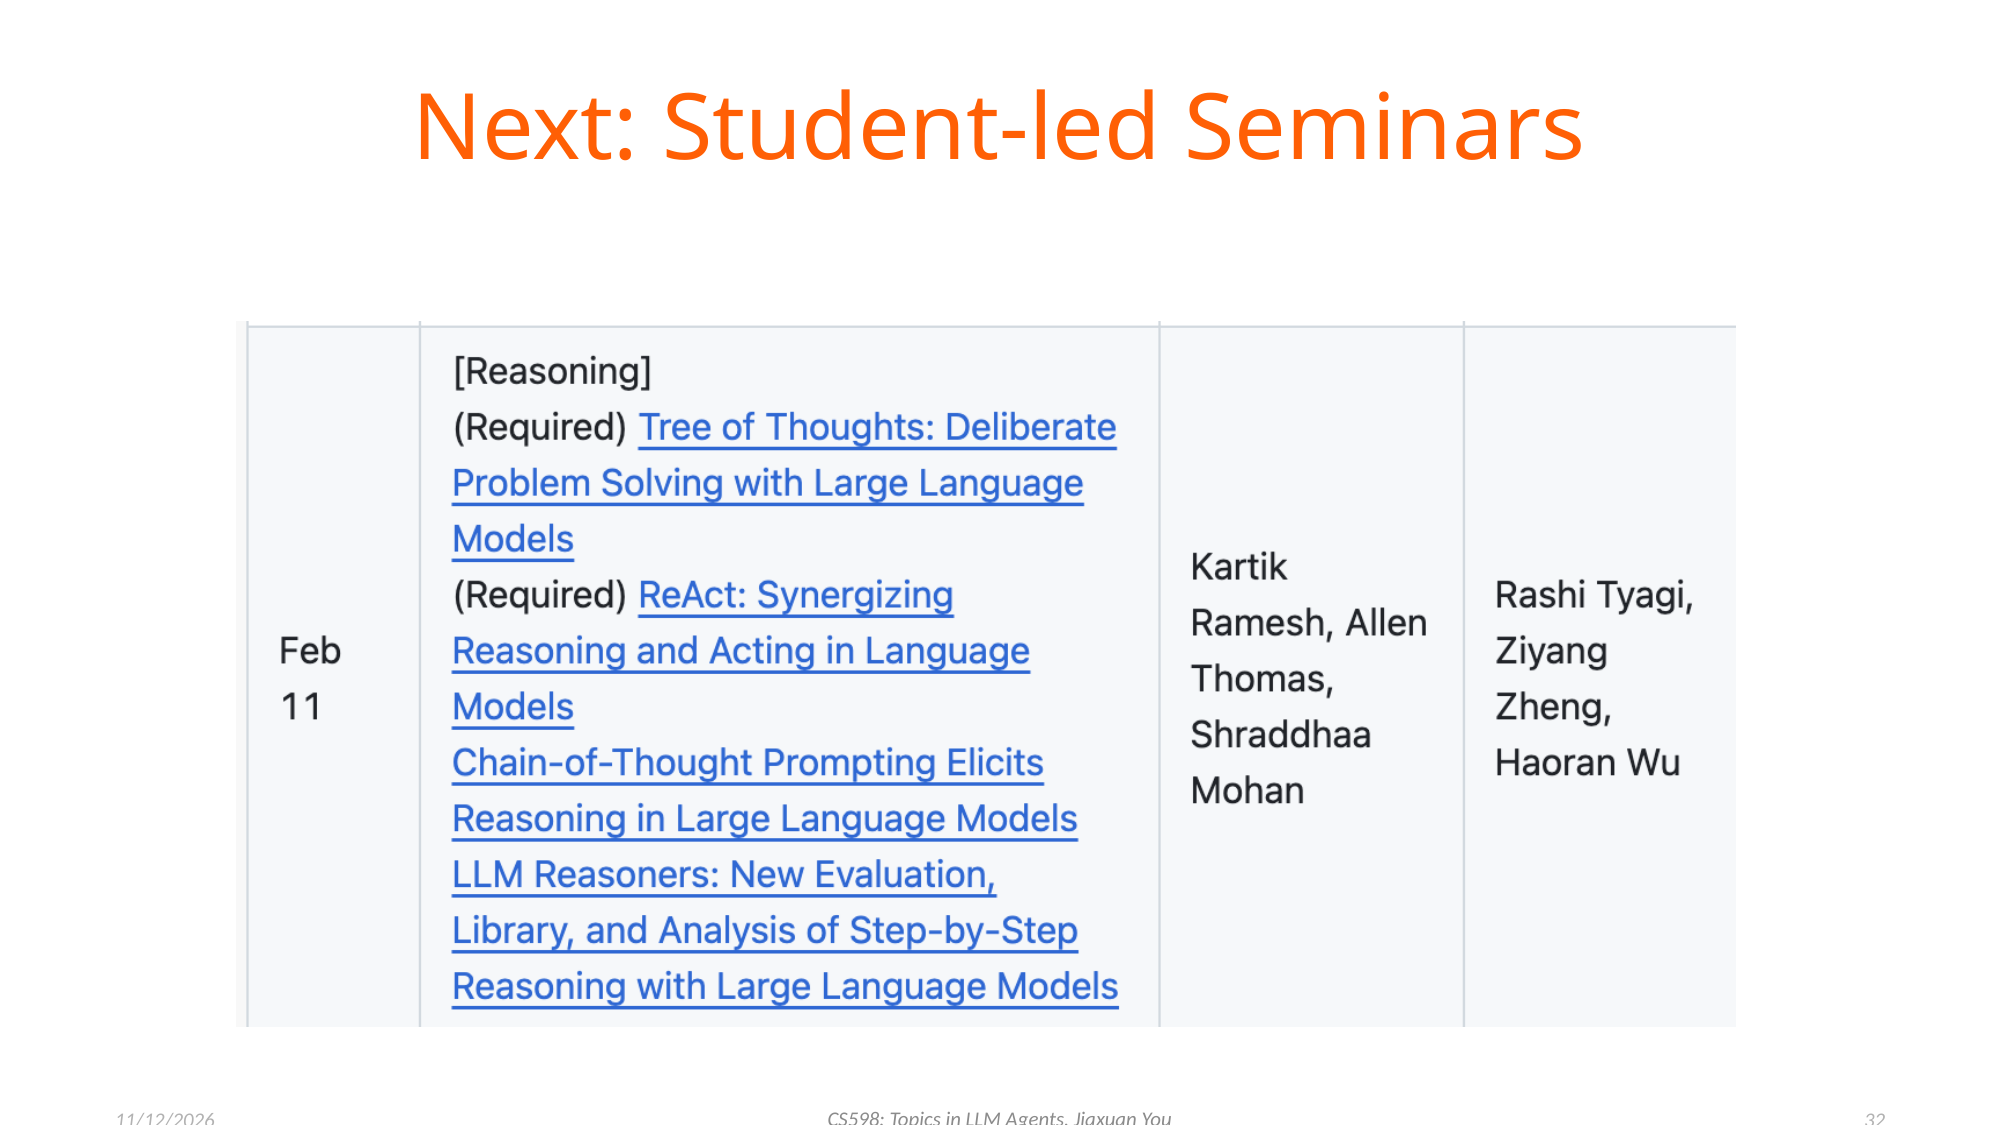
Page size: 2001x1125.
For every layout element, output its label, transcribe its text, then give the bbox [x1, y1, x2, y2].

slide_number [99, 1099, 483, 1125]
slide_number 32 [1433, 1099, 1900, 1125]
footer CS598: Topics in LLM Agents, Jiaxuan You [483, 1098, 1517, 1125]
picture [235, 321, 1737, 1027]
title Next: Student-led Seminars [0, 29, 2000, 217]
